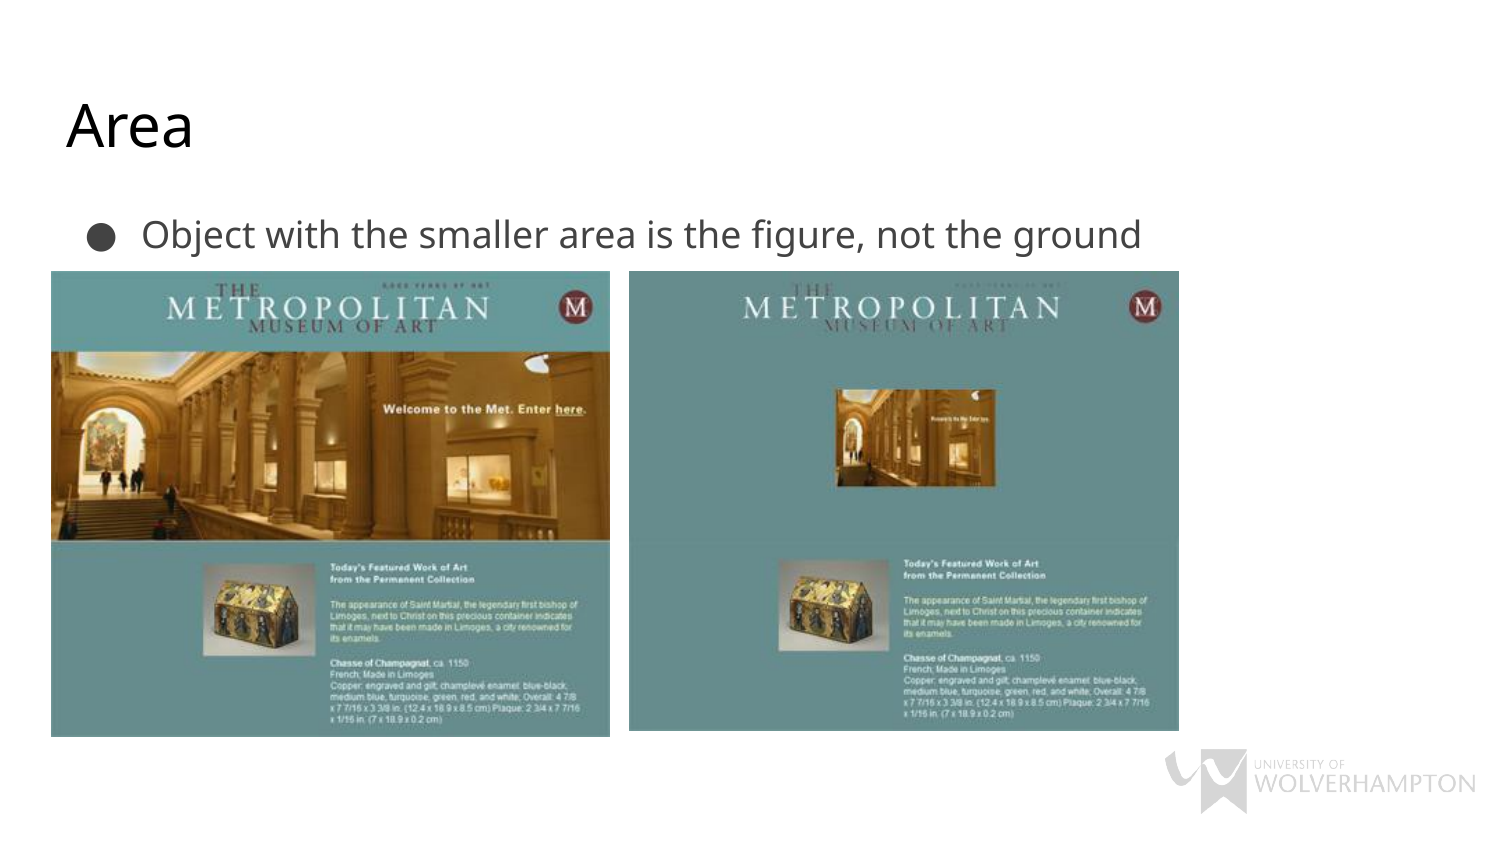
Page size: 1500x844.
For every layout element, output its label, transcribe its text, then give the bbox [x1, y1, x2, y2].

title Area [51, 72, 1449, 176]
picture [50, 271, 610, 738]
list Object with the smaller area is the figure, not the ground [51, 189, 1180, 512]
picture [628, 271, 1180, 731]
